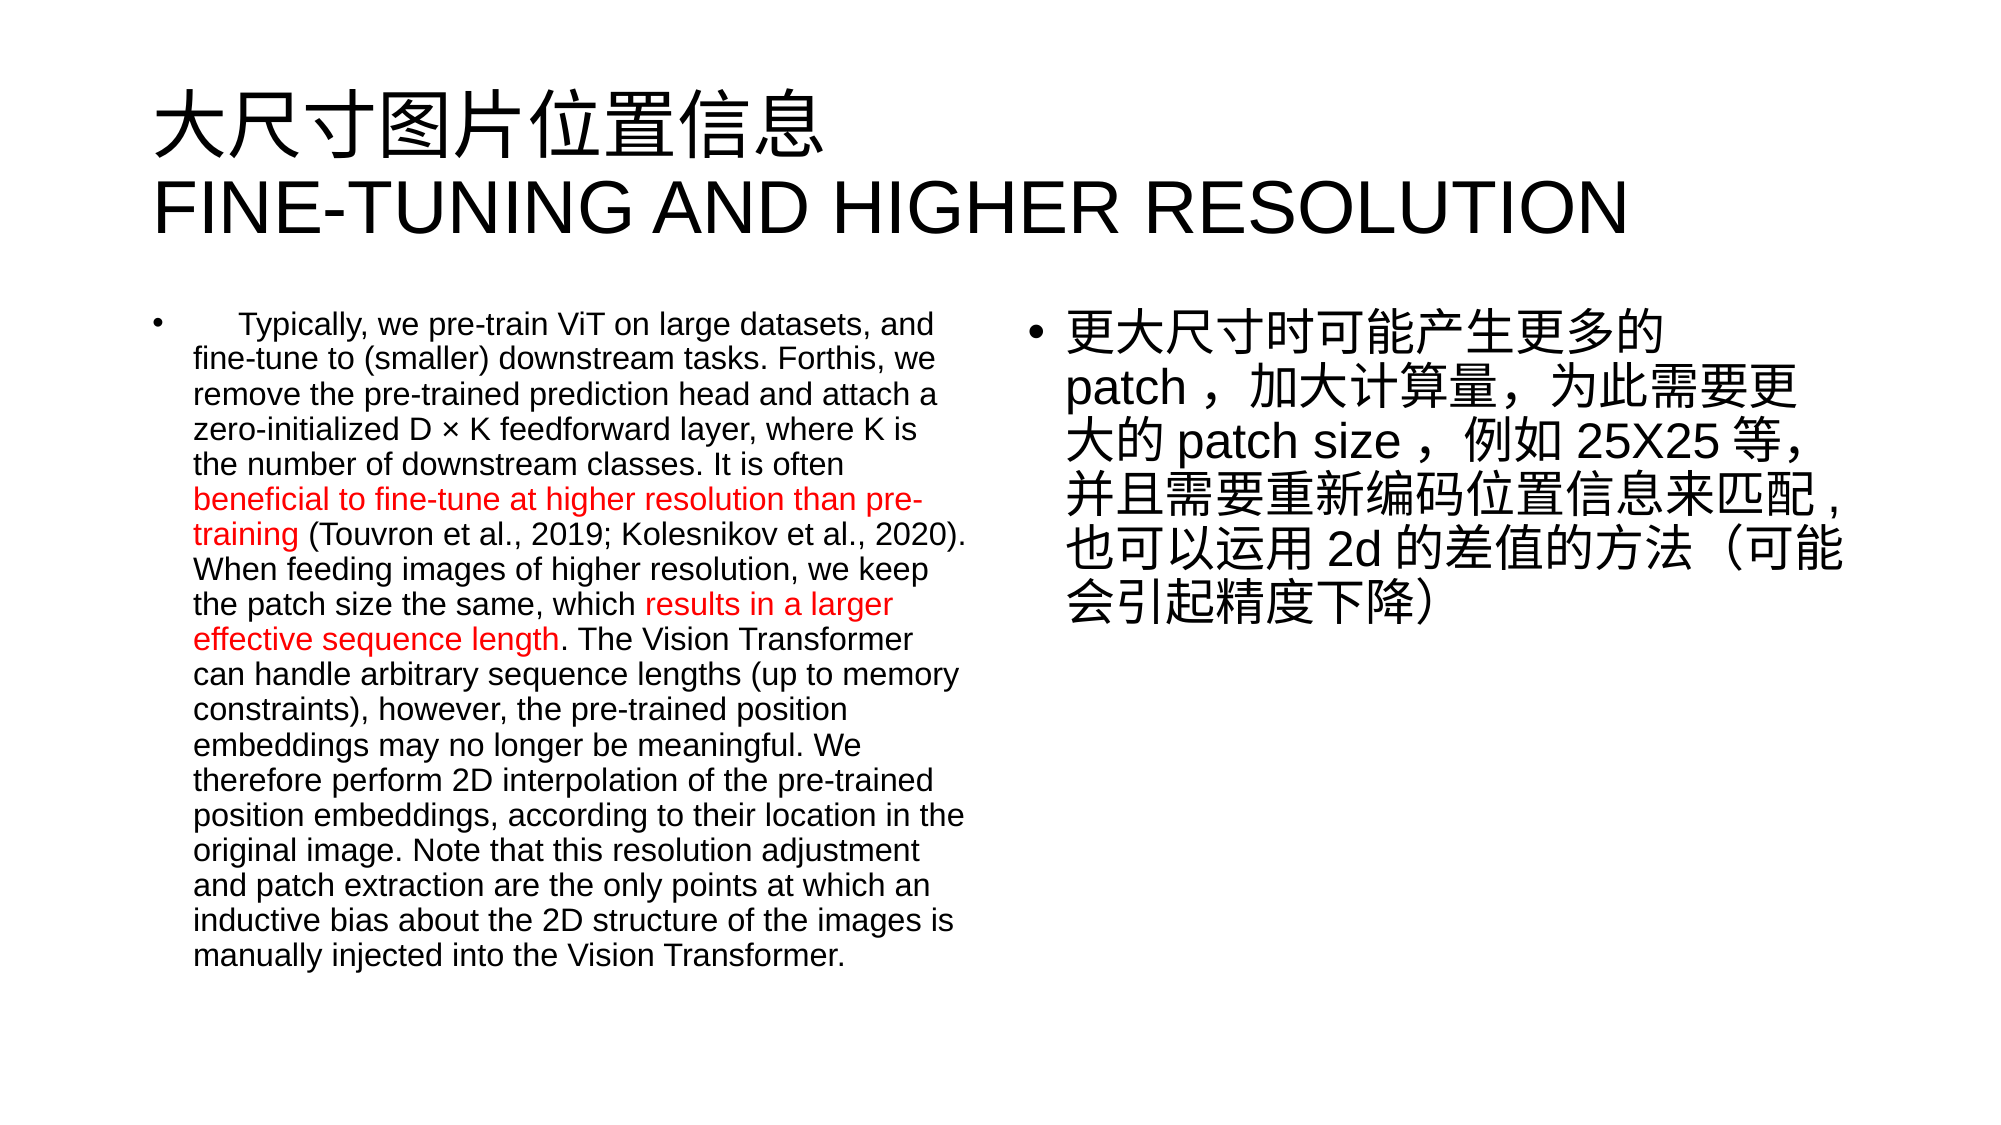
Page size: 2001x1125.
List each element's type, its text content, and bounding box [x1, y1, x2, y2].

list Typically, we pre-train ViT on large datasets, and fine-tune to (smaller) downstream tasks. Forthis, we remove the pre-trained prediction head and attach a zero-initialized D × K feedforward layer, where K is the number of downstream classes. It is often beneficial to fine-tune at higher resolution than pre-training (Touvron et al., 2019; Kolesnikov et al., 2020). When feeding images of higher resolution, we keep the patch size the same, which results in a larger effective sequence length. The Vision Transformer can handle arbitrary sequence lengths (up to memory constraints), however, the pre-trained position embeddings may no longer be meaningful. We therefore perform 2D interpolation of the pre-trained position embeddings, according to their location in the original image. Note that this resolution adjustment and patch extraction are the only points at which an inductive bias about the 2D structure of the images is manually injected into the Vision Transformer. [137, 299, 988, 1014]
list 更大尺寸时可能产生更多的patch，加大计算量，为此需要更大的patch size，例如25X25等，并且需要重新编码位置信息来匹配,也可以运用2d的差值的方法（可能会引起精度下降） [1012, 299, 1863, 1014]
title 大尺寸图片位置信息 FINE-TUNING AND HIGHER RESOLUTION [137, 59, 1863, 278]
